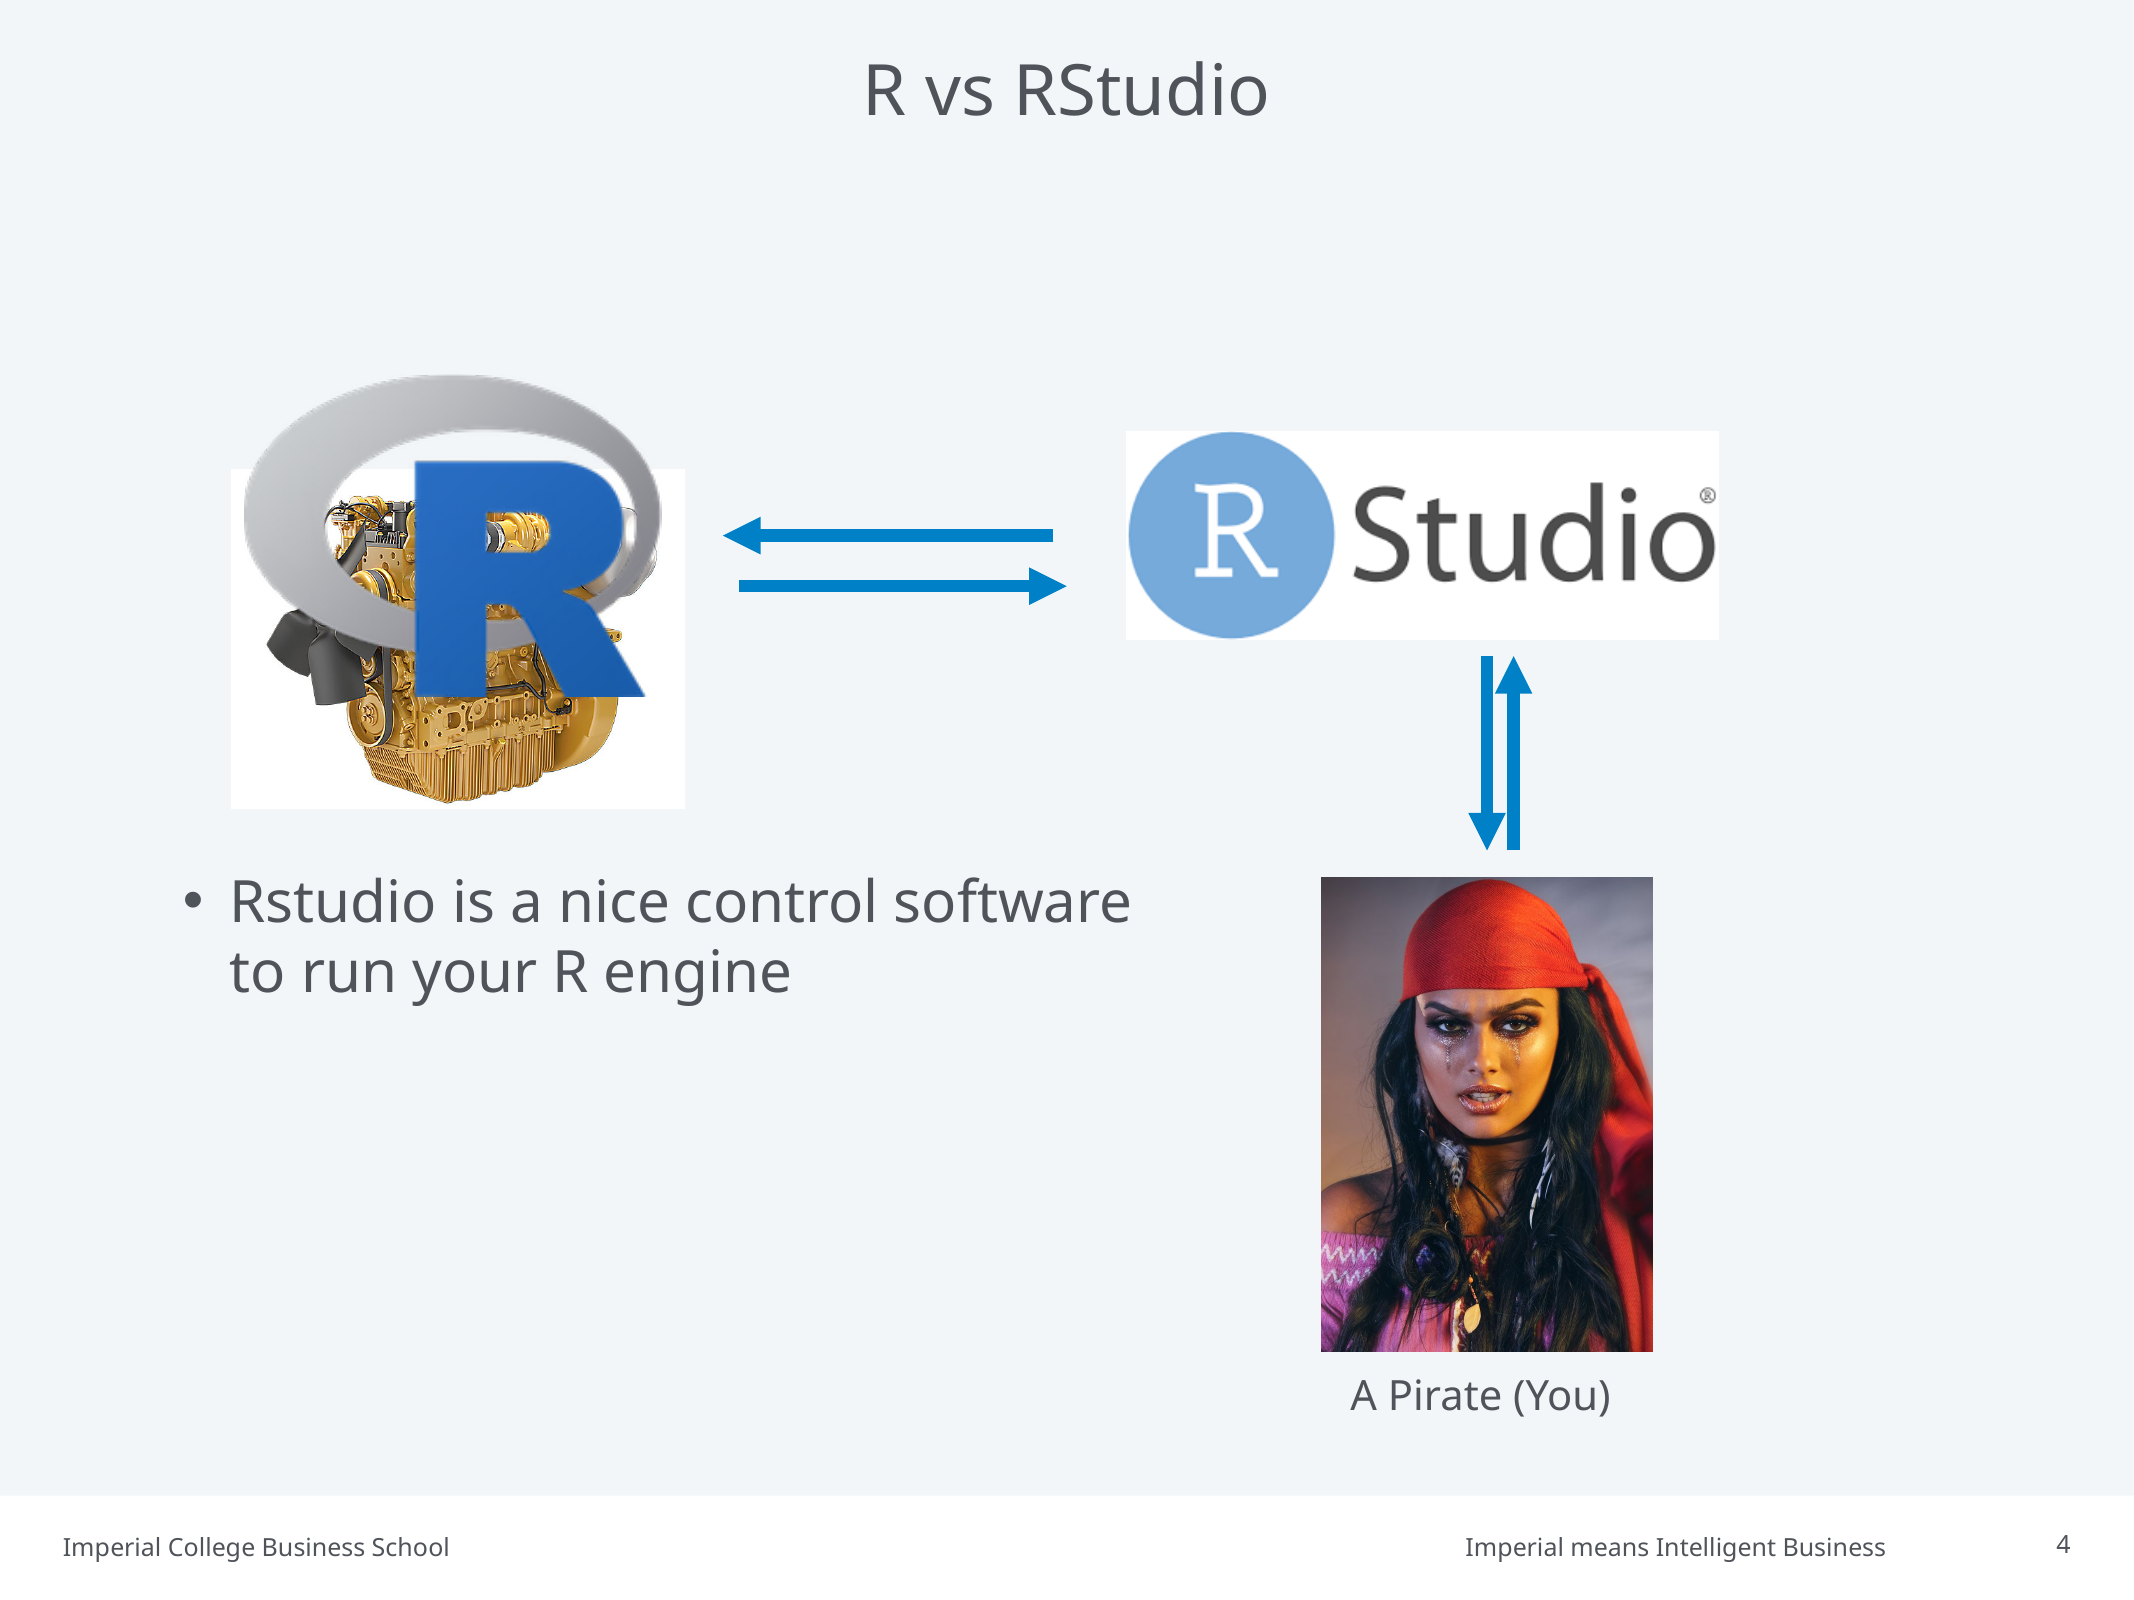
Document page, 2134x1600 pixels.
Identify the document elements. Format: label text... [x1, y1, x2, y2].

text_box Rstudio is a nice control software to run your R engine [183, 863, 1155, 1085]
picture [231, 374, 685, 810]
picture [1321, 877, 1653, 1352]
title R vs RStudio [62, 50, 2071, 195]
text_box A Pirate (You) [1307, 1368, 1653, 1419]
picture [1126, 431, 1719, 640]
